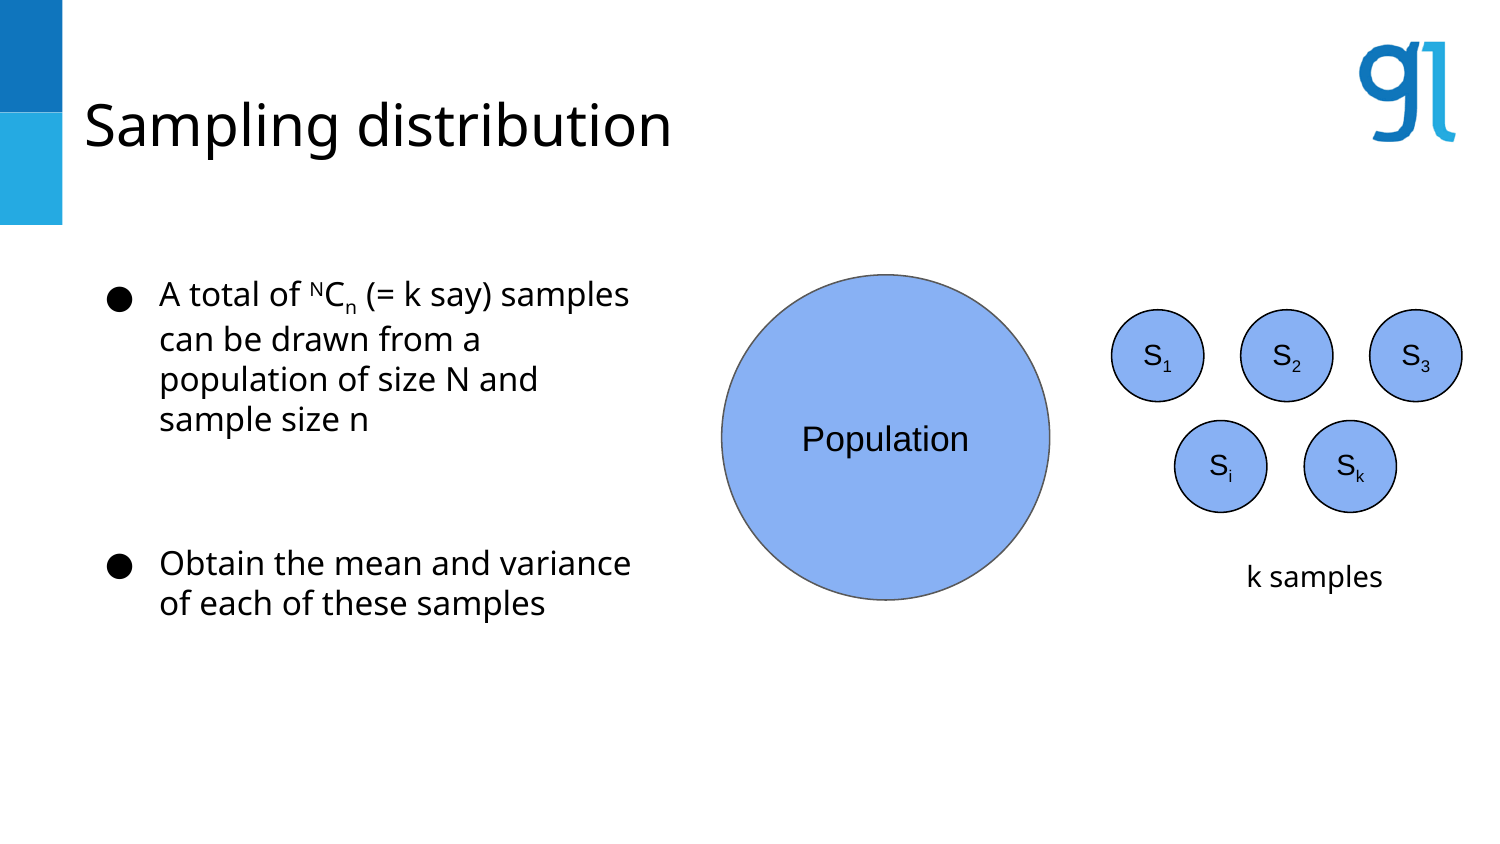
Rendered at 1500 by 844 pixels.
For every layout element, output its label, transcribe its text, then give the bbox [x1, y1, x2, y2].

picture [1331, 17, 1482, 167]
list A total of NCn (= k say) samples can be drawn from a population of size N and sample size n Obtain the mean and variance of each of these samples [69, 257, 655, 687]
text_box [721, 274, 1463, 601]
title Sampling distribution [69, 72, 1175, 167]
